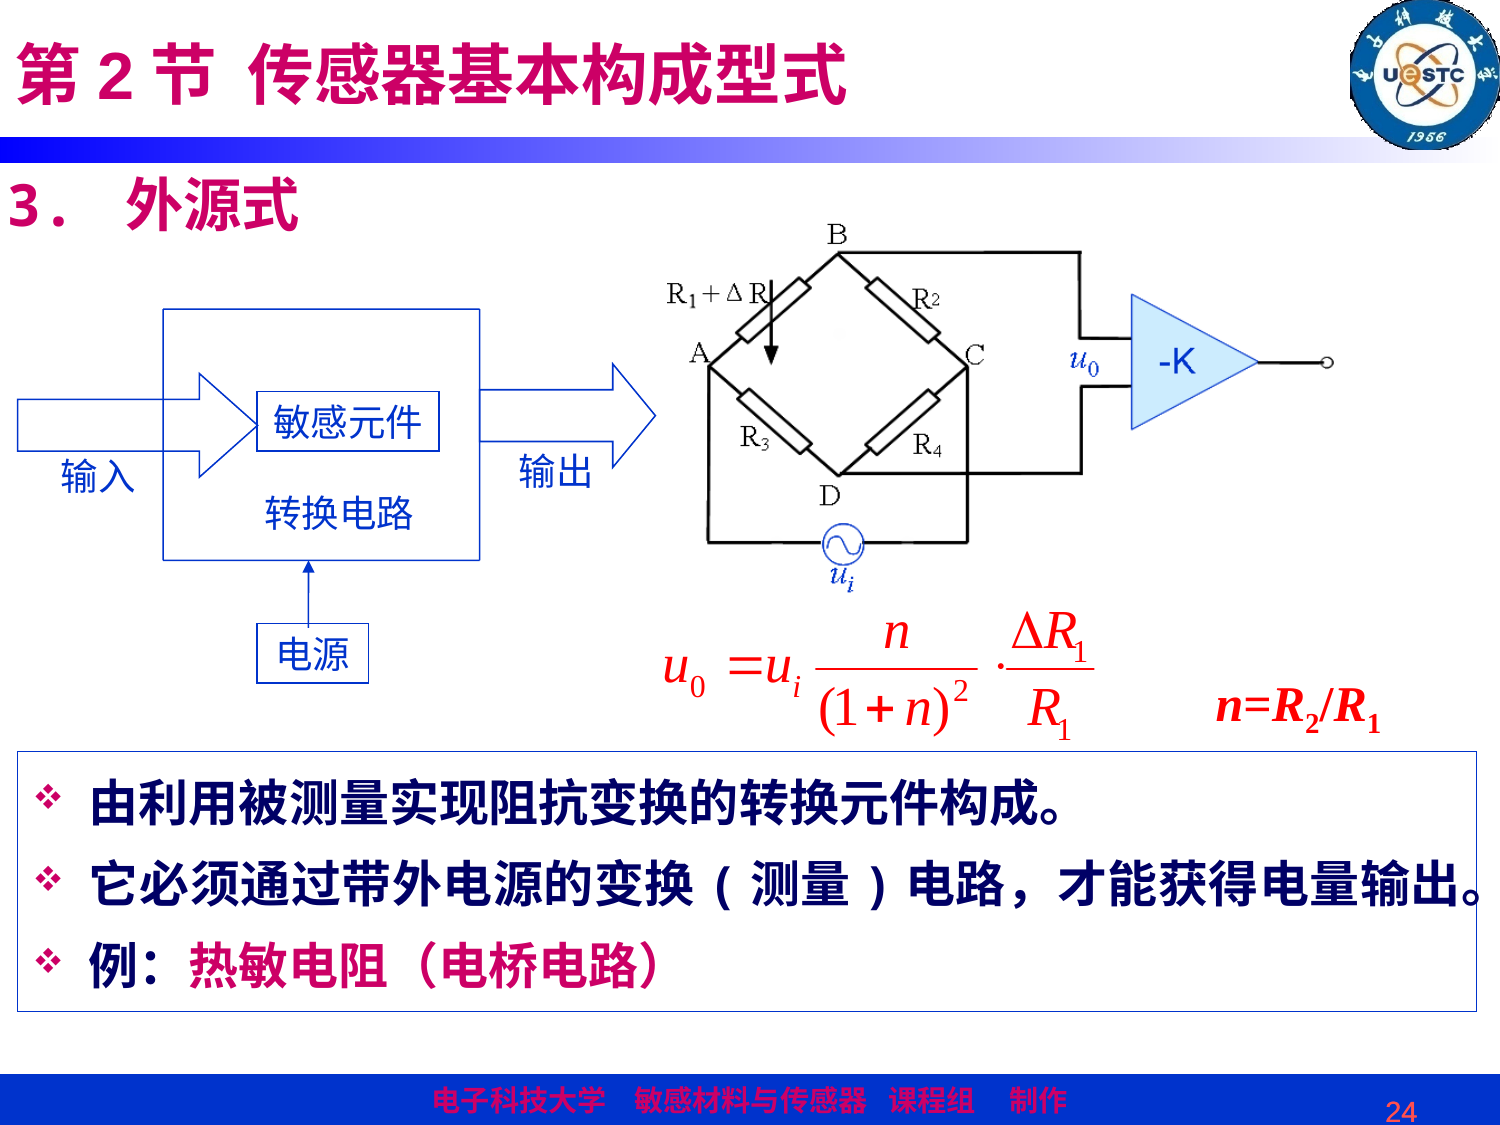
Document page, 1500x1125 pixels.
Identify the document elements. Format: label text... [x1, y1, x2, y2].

picture [1350, 0, 1500, 150]
list 由利用被测量实现阻抗变换的转换元件构成。 它必须通过带外电源的变换(测量)电路，才能获得电量输出。 例：热敏电阻（电桥电路） [17, 751, 1477, 1012]
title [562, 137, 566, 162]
text_box 24 [1057, 1085, 1433, 1125]
picture [666, 215, 1335, 599]
table_cell [738, 137, 743, 162]
text_box n=R2/R1 [1200, 664, 1397, 747]
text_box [655, 595, 1105, 752]
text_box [914, 137, 919, 162]
text_box 3. 外源式 [0, 160, 315, 246]
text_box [17, 308, 656, 681]
text_box 第2节 传感器基本构成型式 [0, 20, 960, 126]
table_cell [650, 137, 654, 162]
text_box 石墨烯 [826, 137, 831, 162]
